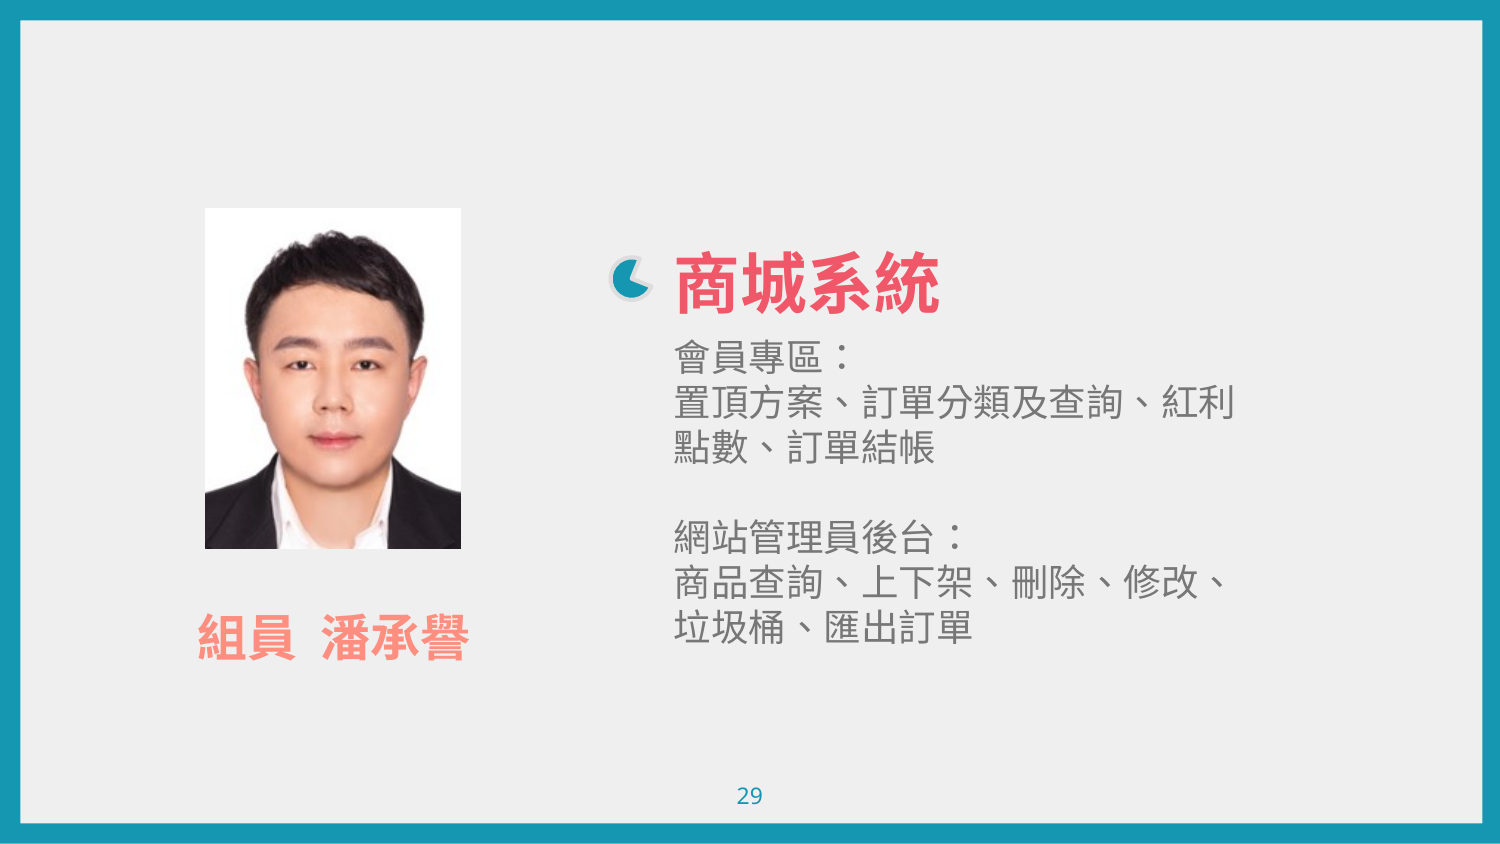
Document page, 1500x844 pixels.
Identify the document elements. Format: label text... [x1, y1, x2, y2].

picture [205, 208, 461, 549]
slide_number 29 [705, 766, 795, 832]
text_box 商城系統 會員專區： 置頂方案、訂單分類及查詢、紅利點數、訂單結帳 網站管理員後台： 商品查詢、上下架、刪除、修改、垃圾桶、匯出訂單 [659, 174, 1257, 657]
text_box 組員 潘承譽 [158, 573, 510, 699]
text_box [608, 255, 654, 302]
